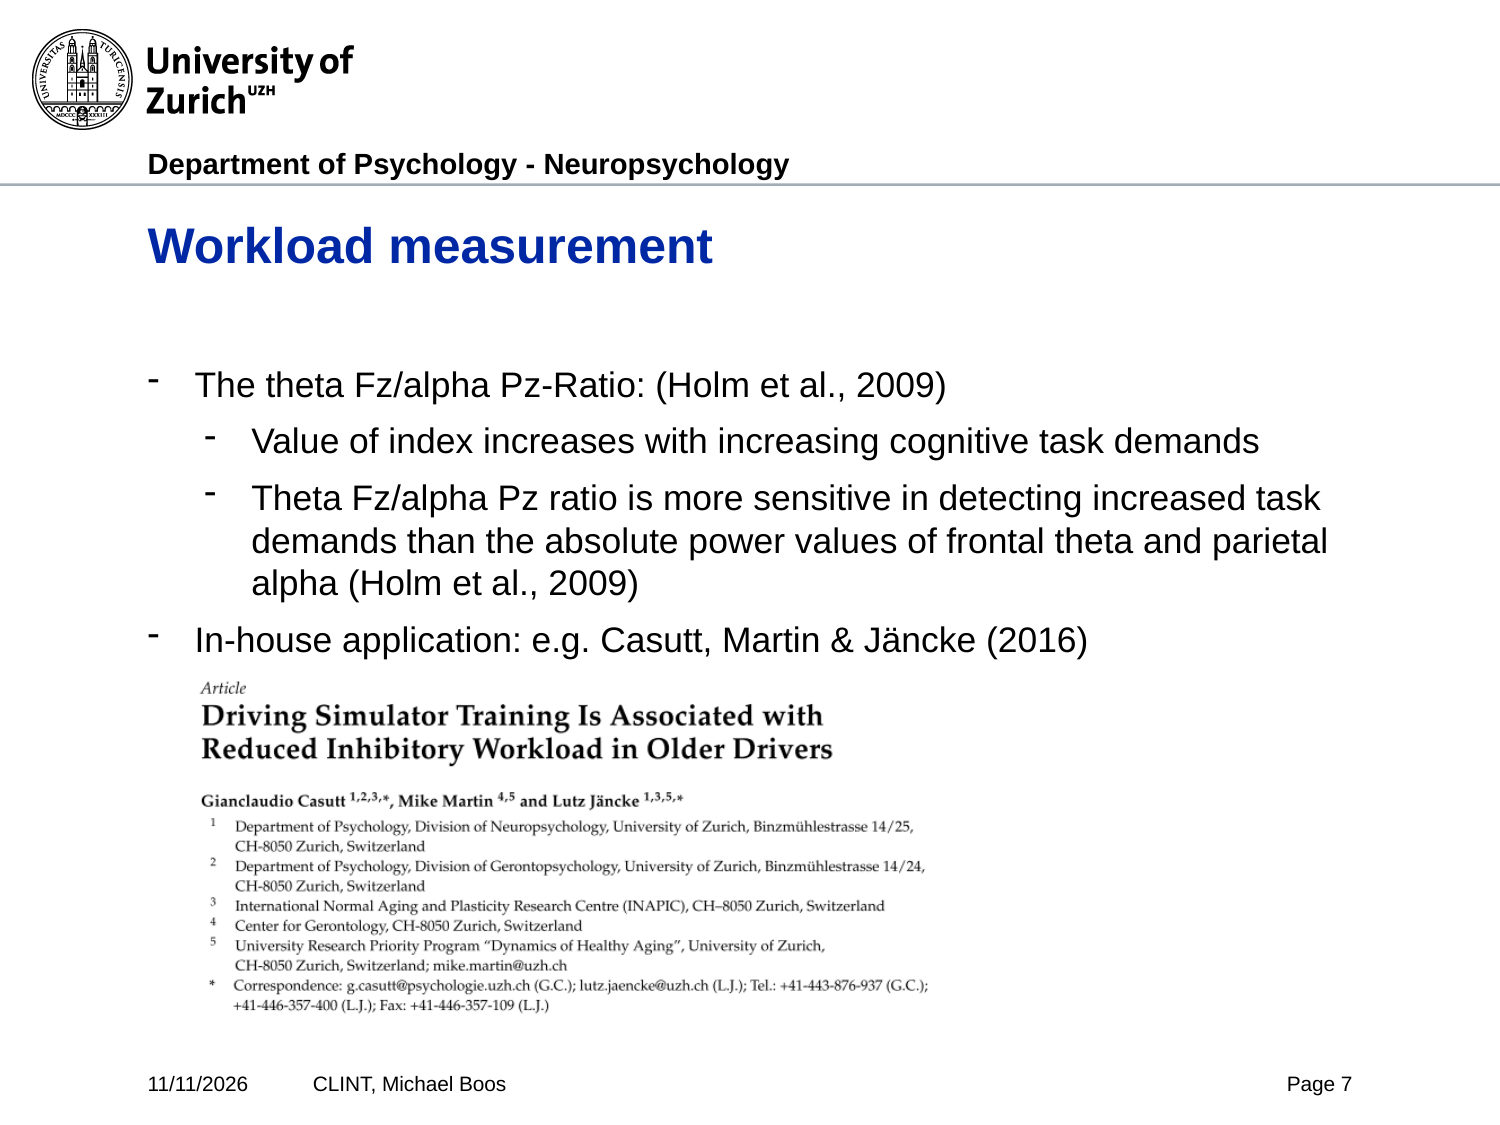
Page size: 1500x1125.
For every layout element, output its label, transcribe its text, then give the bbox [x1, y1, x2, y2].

title Workload measurement [147, 208, 1353, 291]
picture [26, 23, 360, 136]
footer CLINT, Michael Boos [312, 1070, 1176, 1106]
list The theta Fz/alpha Pz-Ratio: (Holm et al., 2009) Value of index increases with increasing cognitive task demands Theta Fz/alpha Pz ratio is more sensitive in detecting increased task demands than the absolute power values of frontal theta and parietal alpha (Holm et al., 2009) In-house application: e.g. Casutt, Martin & Jäncke (2016) [147, 361, 1353, 1000]
picture [182, 668, 951, 1019]
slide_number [147, 1070, 301, 1106]
slide_number Page 7 [1222, 1070, 1353, 1106]
